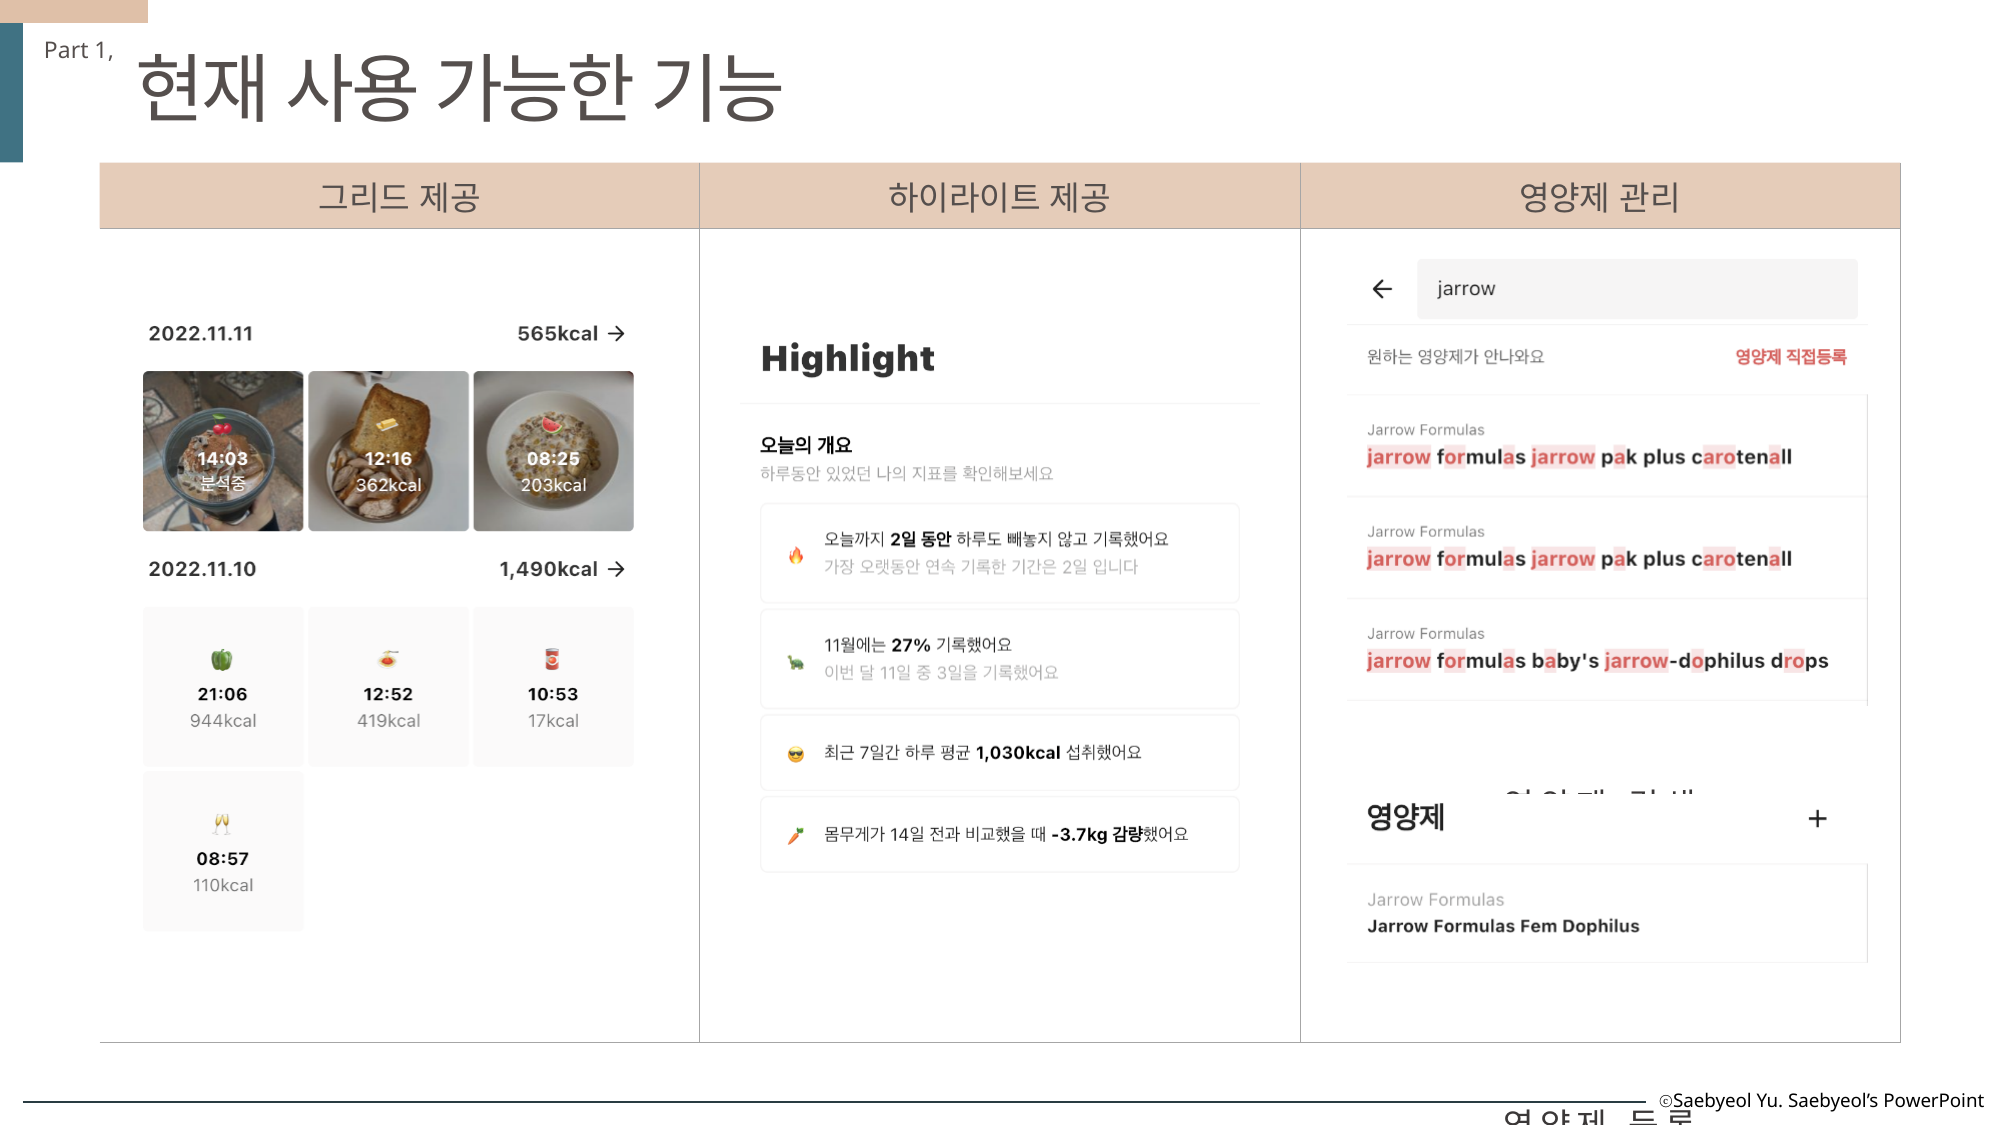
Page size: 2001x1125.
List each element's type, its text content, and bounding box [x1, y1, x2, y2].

table_cell [700, 229, 1300, 1042]
picture [739, 323, 1260, 884]
table_cell [100, 229, 699, 1042]
text_box 현재 사용 가능한 기능 [120, 34, 800, 139]
picture [1347, 794, 1868, 970]
table_header 영양제 관리 [1301, 163, 1900, 228]
text_box [0, 0, 149, 24]
table_header 그리드 제공 [100, 163, 699, 228]
text_box [0, 24, 24, 163]
text_box Part 1, [29, 28, 130, 71]
table_cell 영양제 검색 영양제 등록 [1301, 229, 1900, 1042]
picture [1347, 250, 1868, 706]
table_header 하이라이트 제공 [700, 163, 1300, 228]
picture [128, 299, 649, 940]
